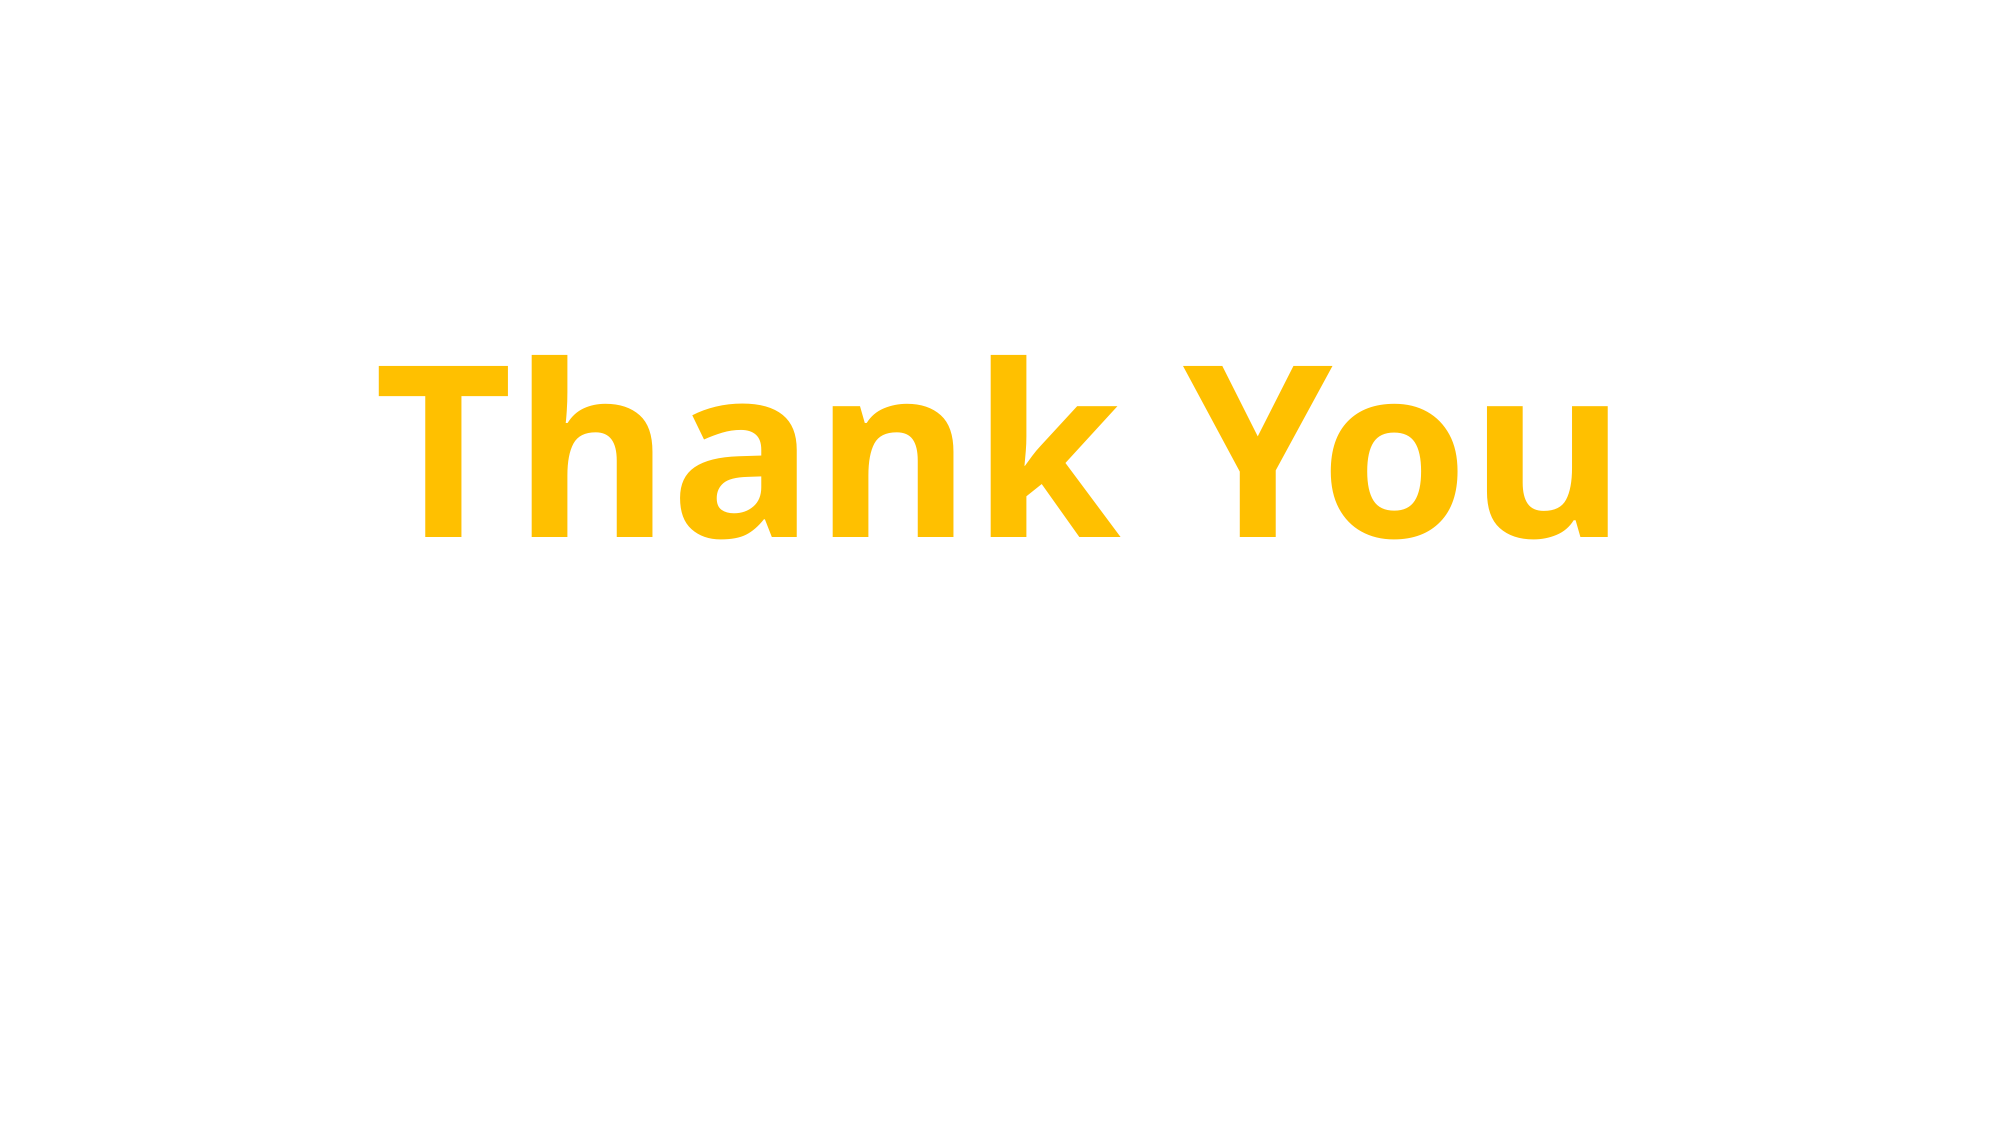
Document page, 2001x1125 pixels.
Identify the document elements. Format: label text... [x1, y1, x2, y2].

list Thank You [25, 14, 1975, 1125]
